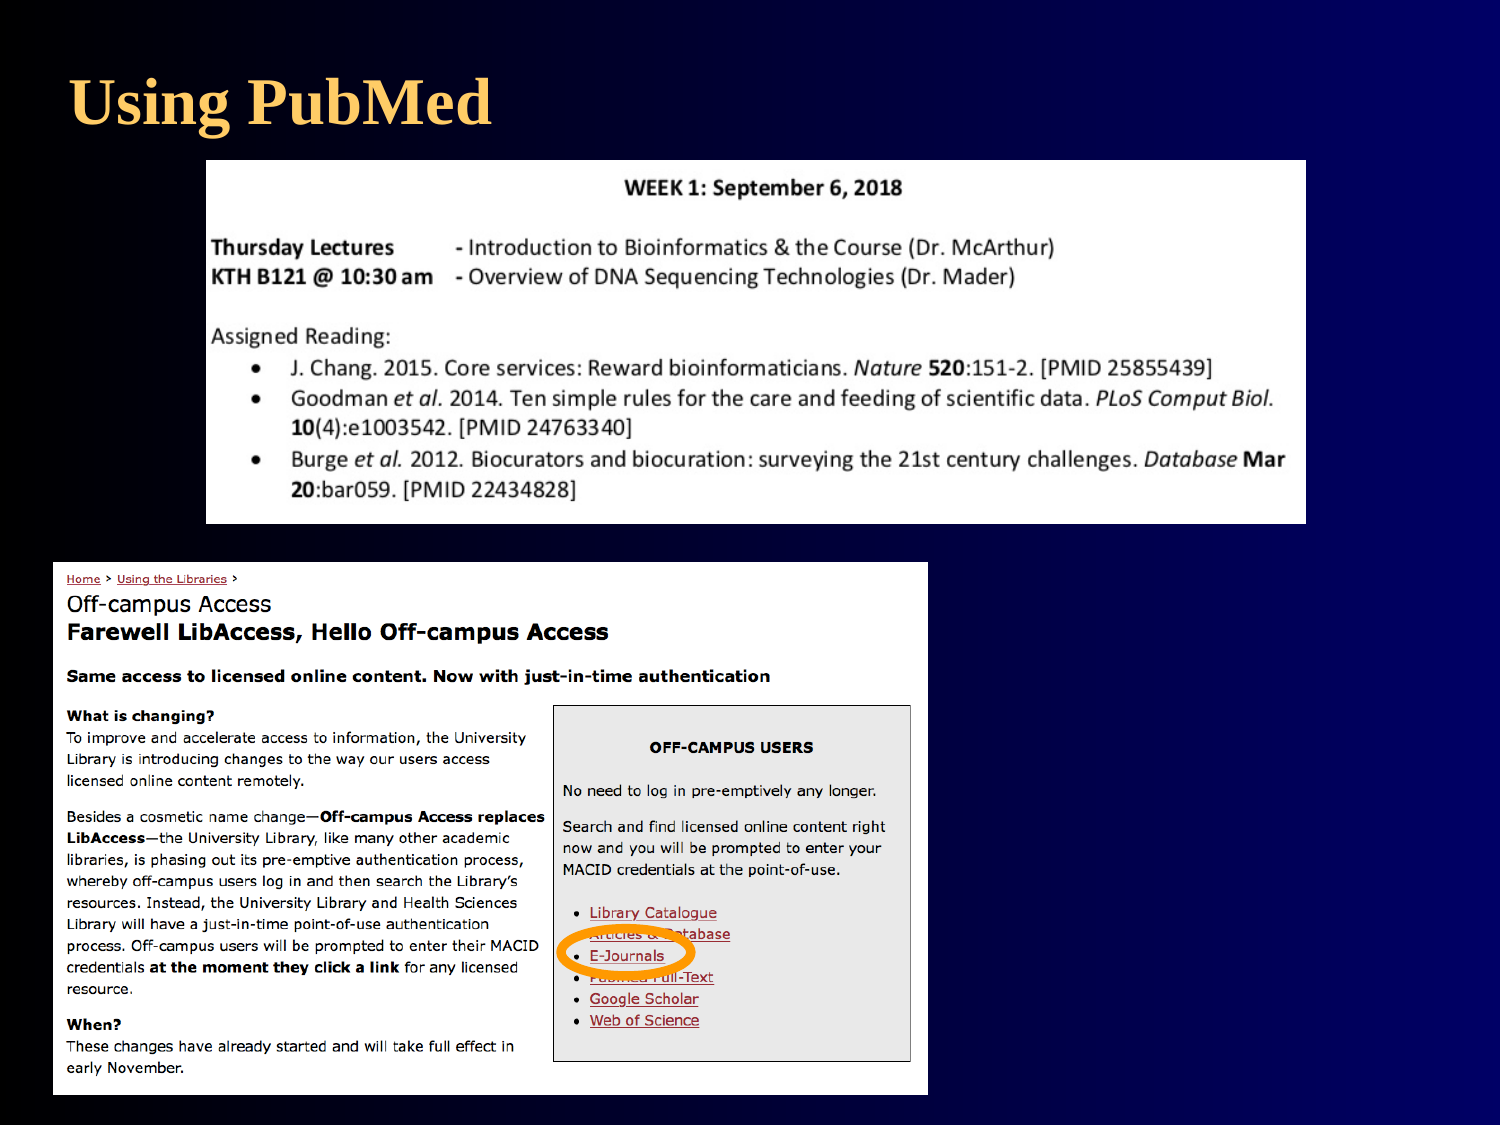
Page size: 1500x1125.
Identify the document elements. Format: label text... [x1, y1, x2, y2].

picture [206, 160, 1306, 525]
picture [52, 562, 928, 1096]
title Using PubMed [52, 0, 1459, 225]
